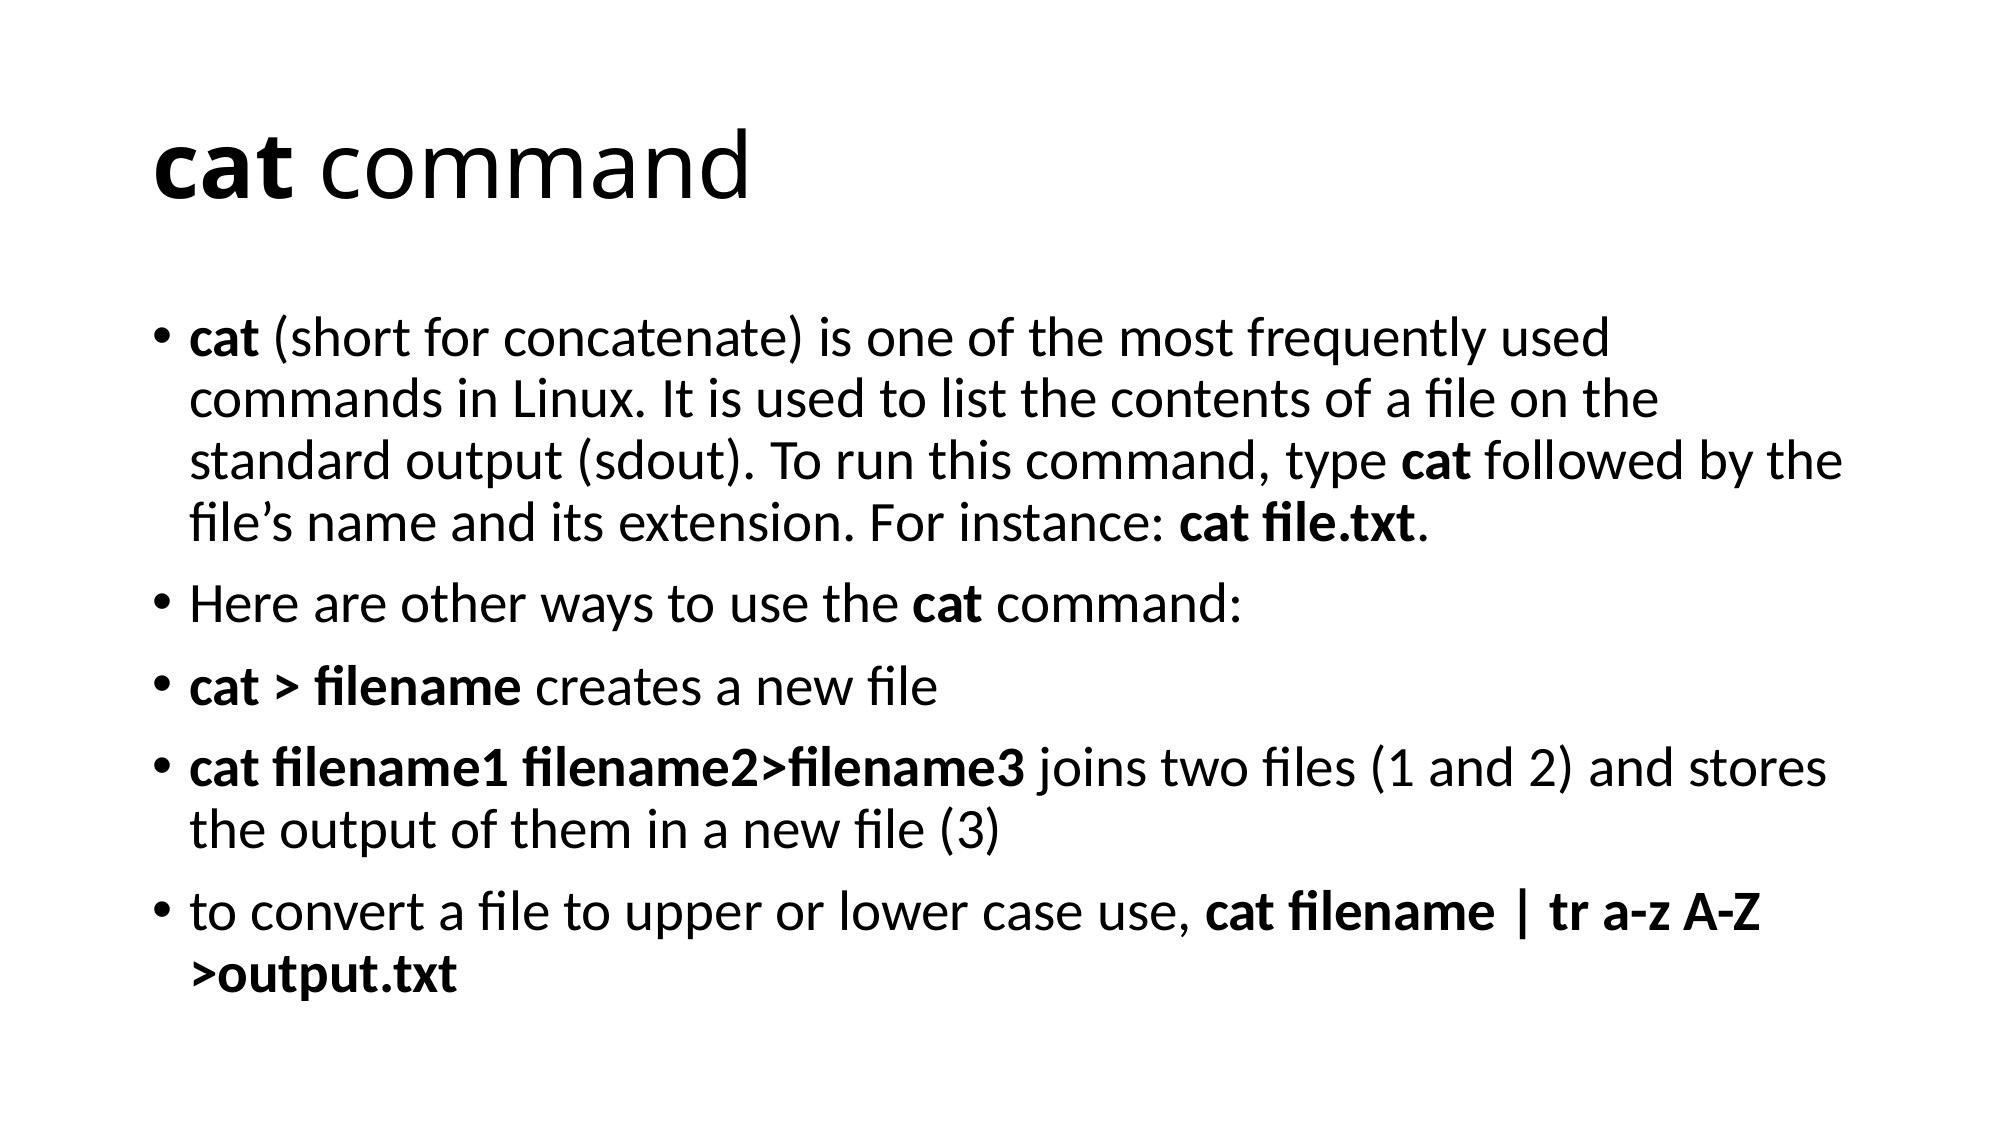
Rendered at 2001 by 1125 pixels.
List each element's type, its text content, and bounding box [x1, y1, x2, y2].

list cat (short for concatenate) is one of the most frequently used commands in Linux. It is used to list the contents of a file on the standard output (sdout). To run this command, type cat followed by the file’s name and its extension. For instance: cat file.txt. Here are other ways to use the cat command: cat > filename creates a new file cat filename1 filename2>filename3 joins two files (1 and 2) and stores the output of them in a new file (3) to convert a file to upper or lower case use, cat filename | tr a-z A-Z >output.txt [137, 299, 1863, 1014]
title cat command [137, 59, 1863, 278]
